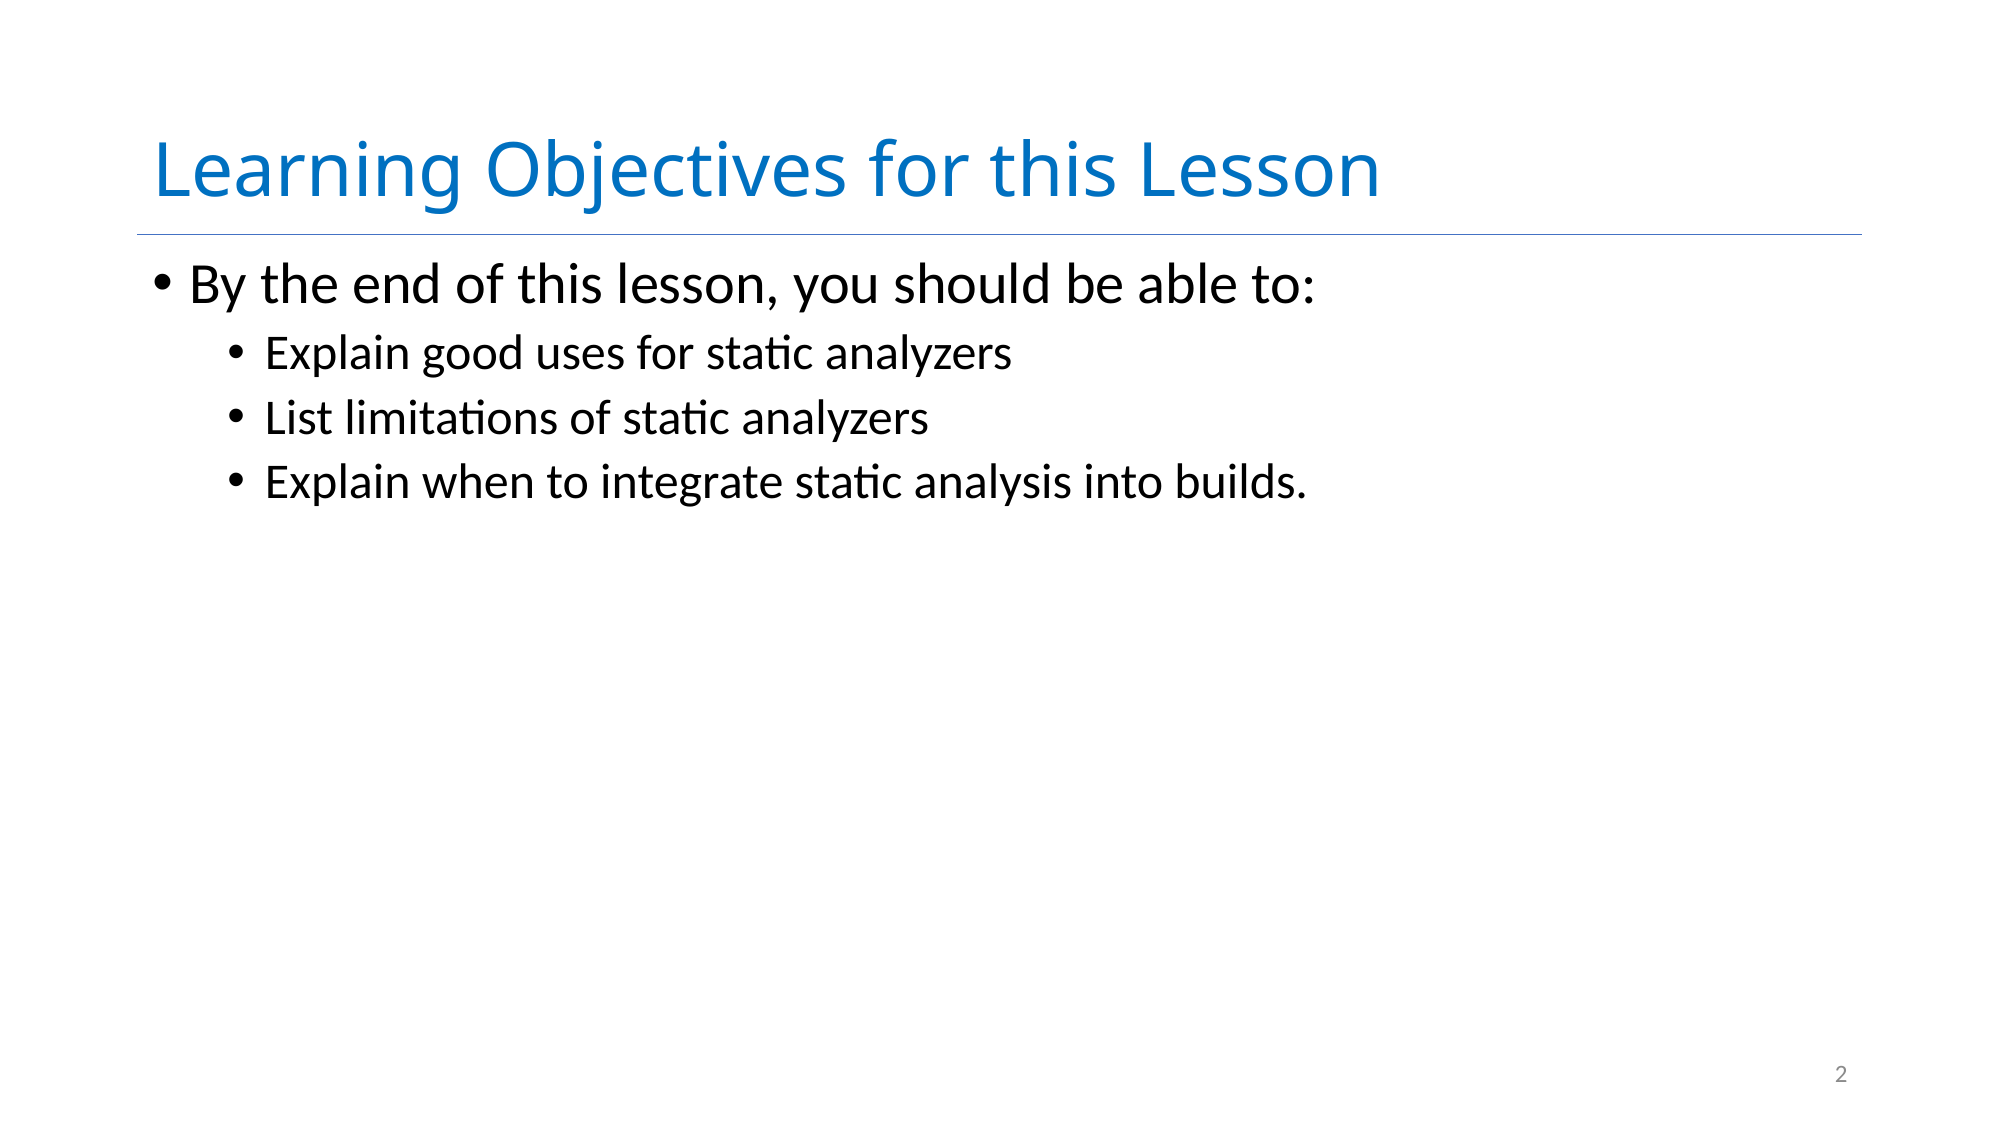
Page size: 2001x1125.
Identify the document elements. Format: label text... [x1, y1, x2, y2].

title Learning Objectives for this Lesson [137, 3, 1863, 221]
slide_number 2 [1412, 1042, 1863, 1103]
list By the end of this lesson, you should be able to: Explain good uses for static analyzers List limitations of static analyzers Explain when to integrate static analysis into builds. [137, 246, 1432, 960]
